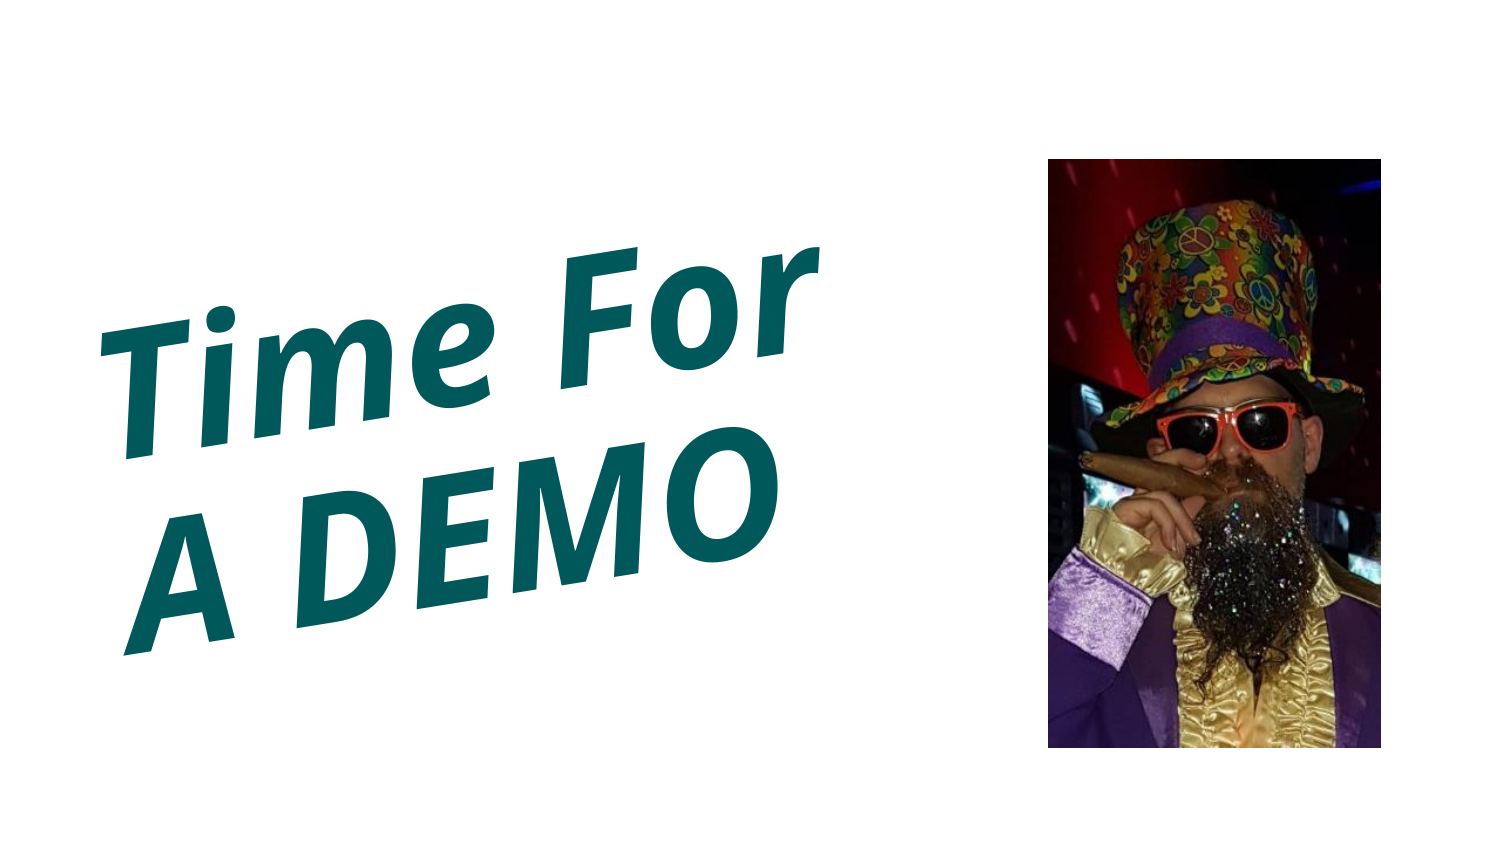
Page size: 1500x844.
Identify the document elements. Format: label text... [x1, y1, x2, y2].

picture [1048, 159, 1381, 748]
text_box Time For A DEMO [63, 170, 959, 703]
